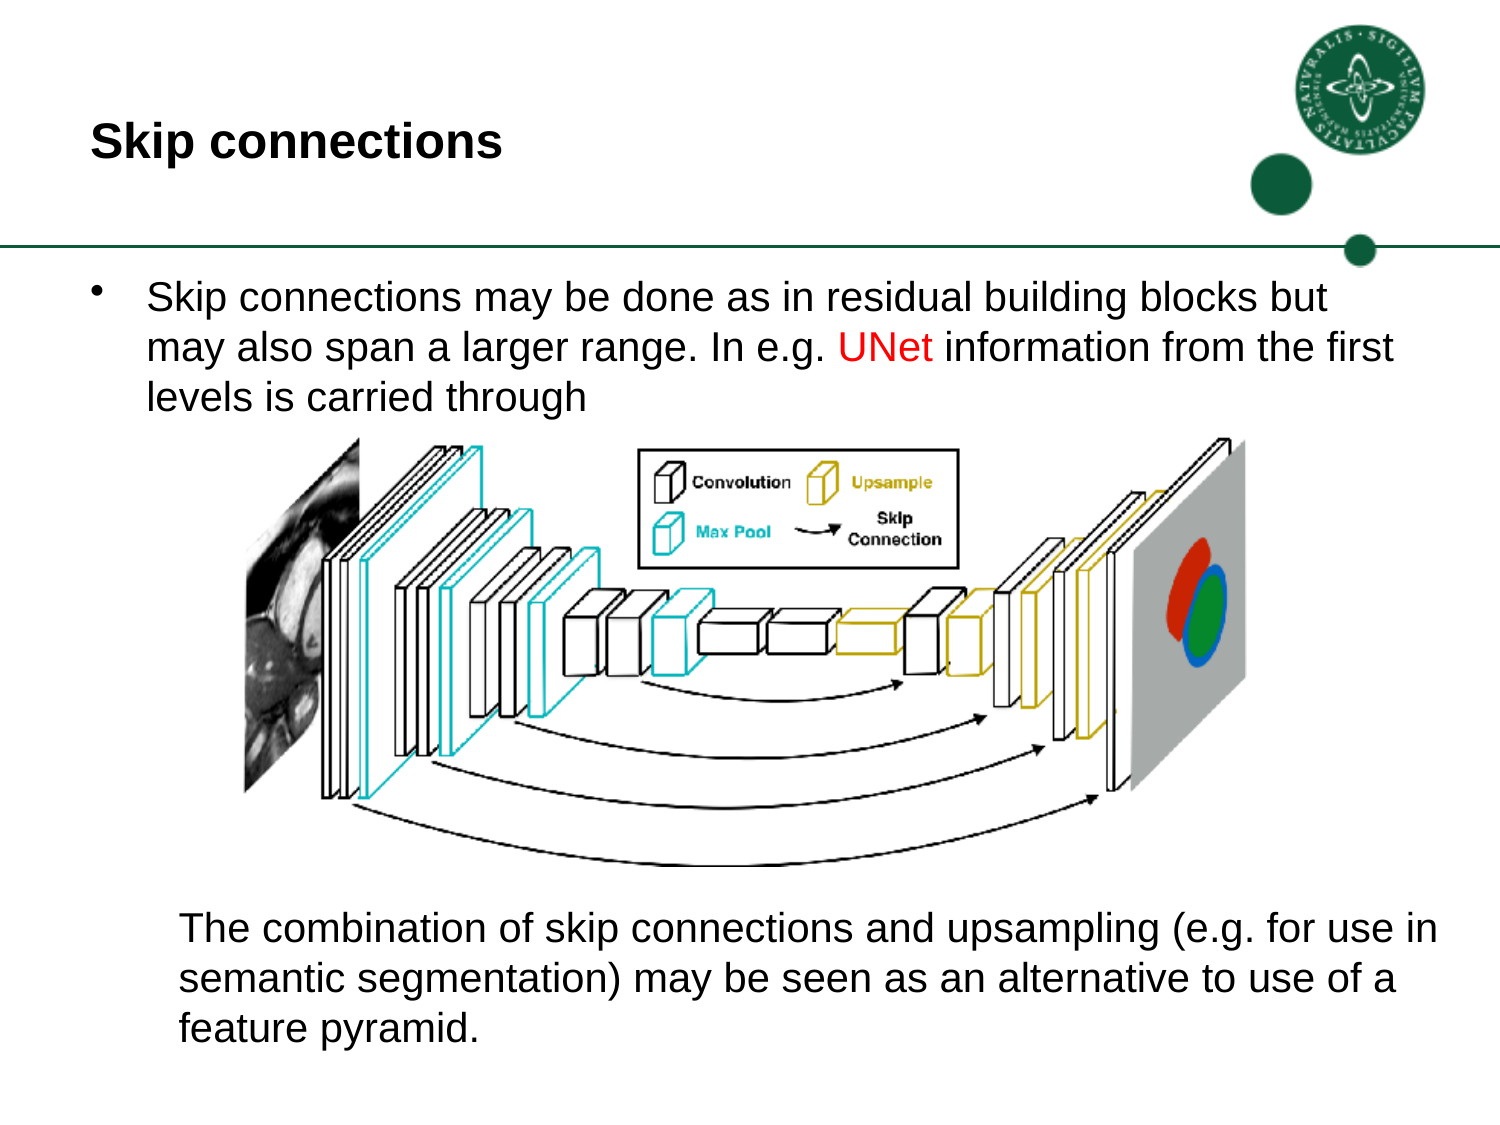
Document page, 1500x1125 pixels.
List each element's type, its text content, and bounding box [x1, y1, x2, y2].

text_box The combination of skip connections and upsampling (e.g. for use in semantic segmentation) may be seen as an alternative to use of a feature pyramid. [163, 893, 1466, 1059]
picture [241, 435, 1247, 867]
list Skip connections may be done as in residual building blocks but may also span a larger range. In e.g. UNet information from the first levels is carried through [74, 262, 1426, 1006]
picture [1250, 24, 1500, 245]
title Skip connections [74, 44, 1426, 233]
picture [1250, 248, 1500, 268]
